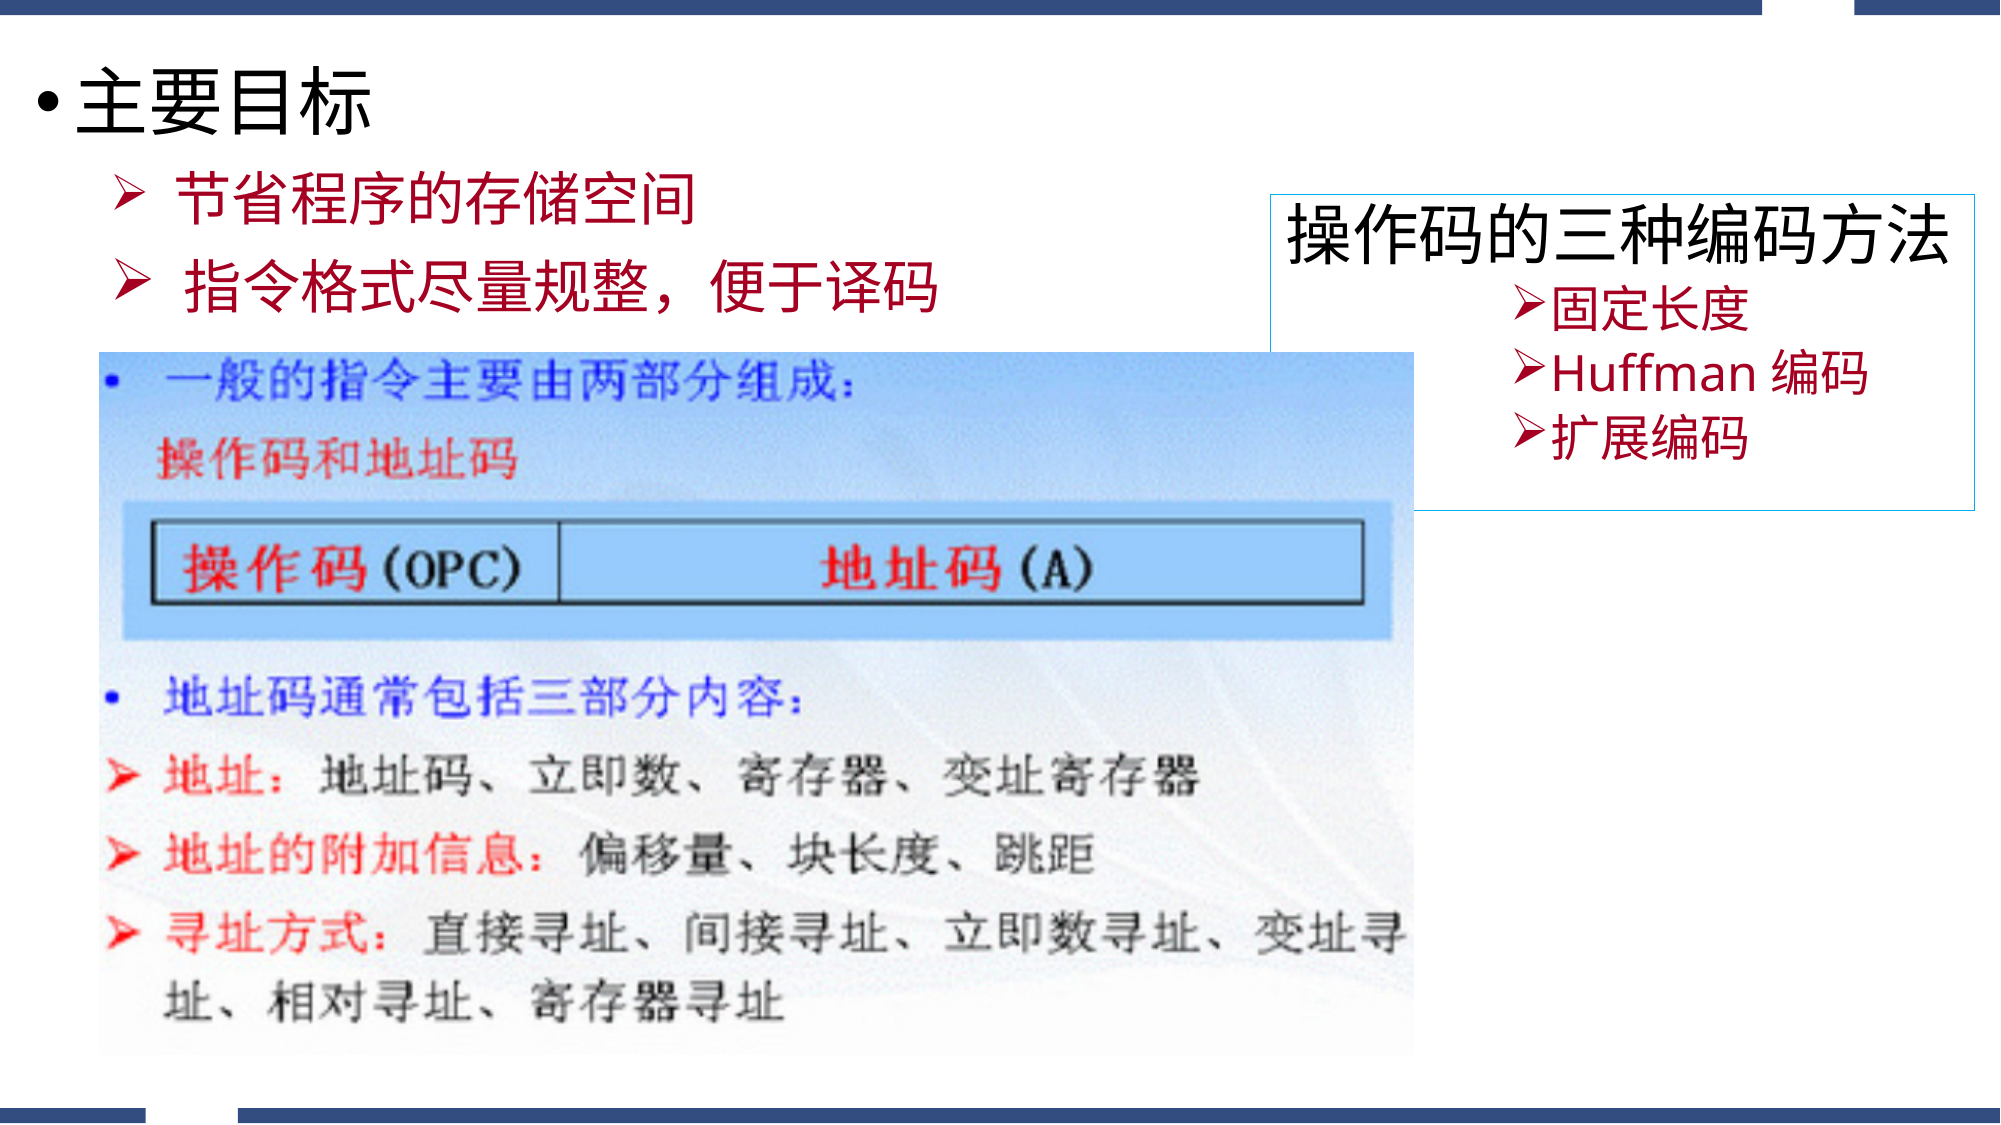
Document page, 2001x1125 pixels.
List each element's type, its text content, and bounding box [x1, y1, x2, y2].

picture [99, 352, 1414, 1055]
text_box 主要目标 节省程序的存储空间 指令格式尽量规整，便于译码 [20, 57, 1296, 733]
text_box 操作码的三种编码方法 固定长度 Huffman编码 扩展编码 [1270, 194, 1975, 511]
